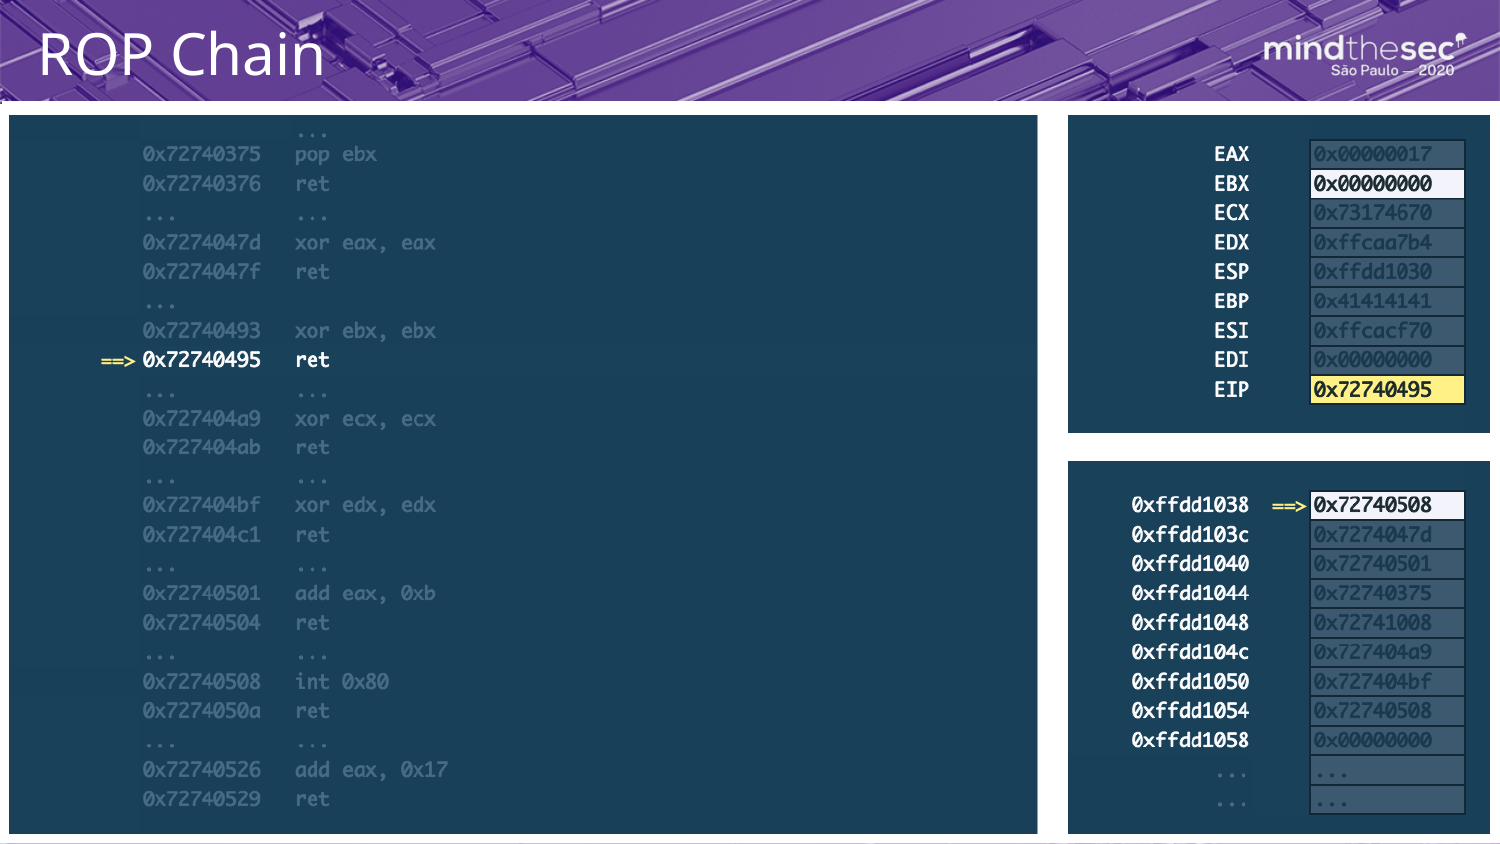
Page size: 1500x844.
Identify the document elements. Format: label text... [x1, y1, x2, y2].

picture [0, 0, 1500, 843]
title ROP Chain [22, 0, 1255, 99]
